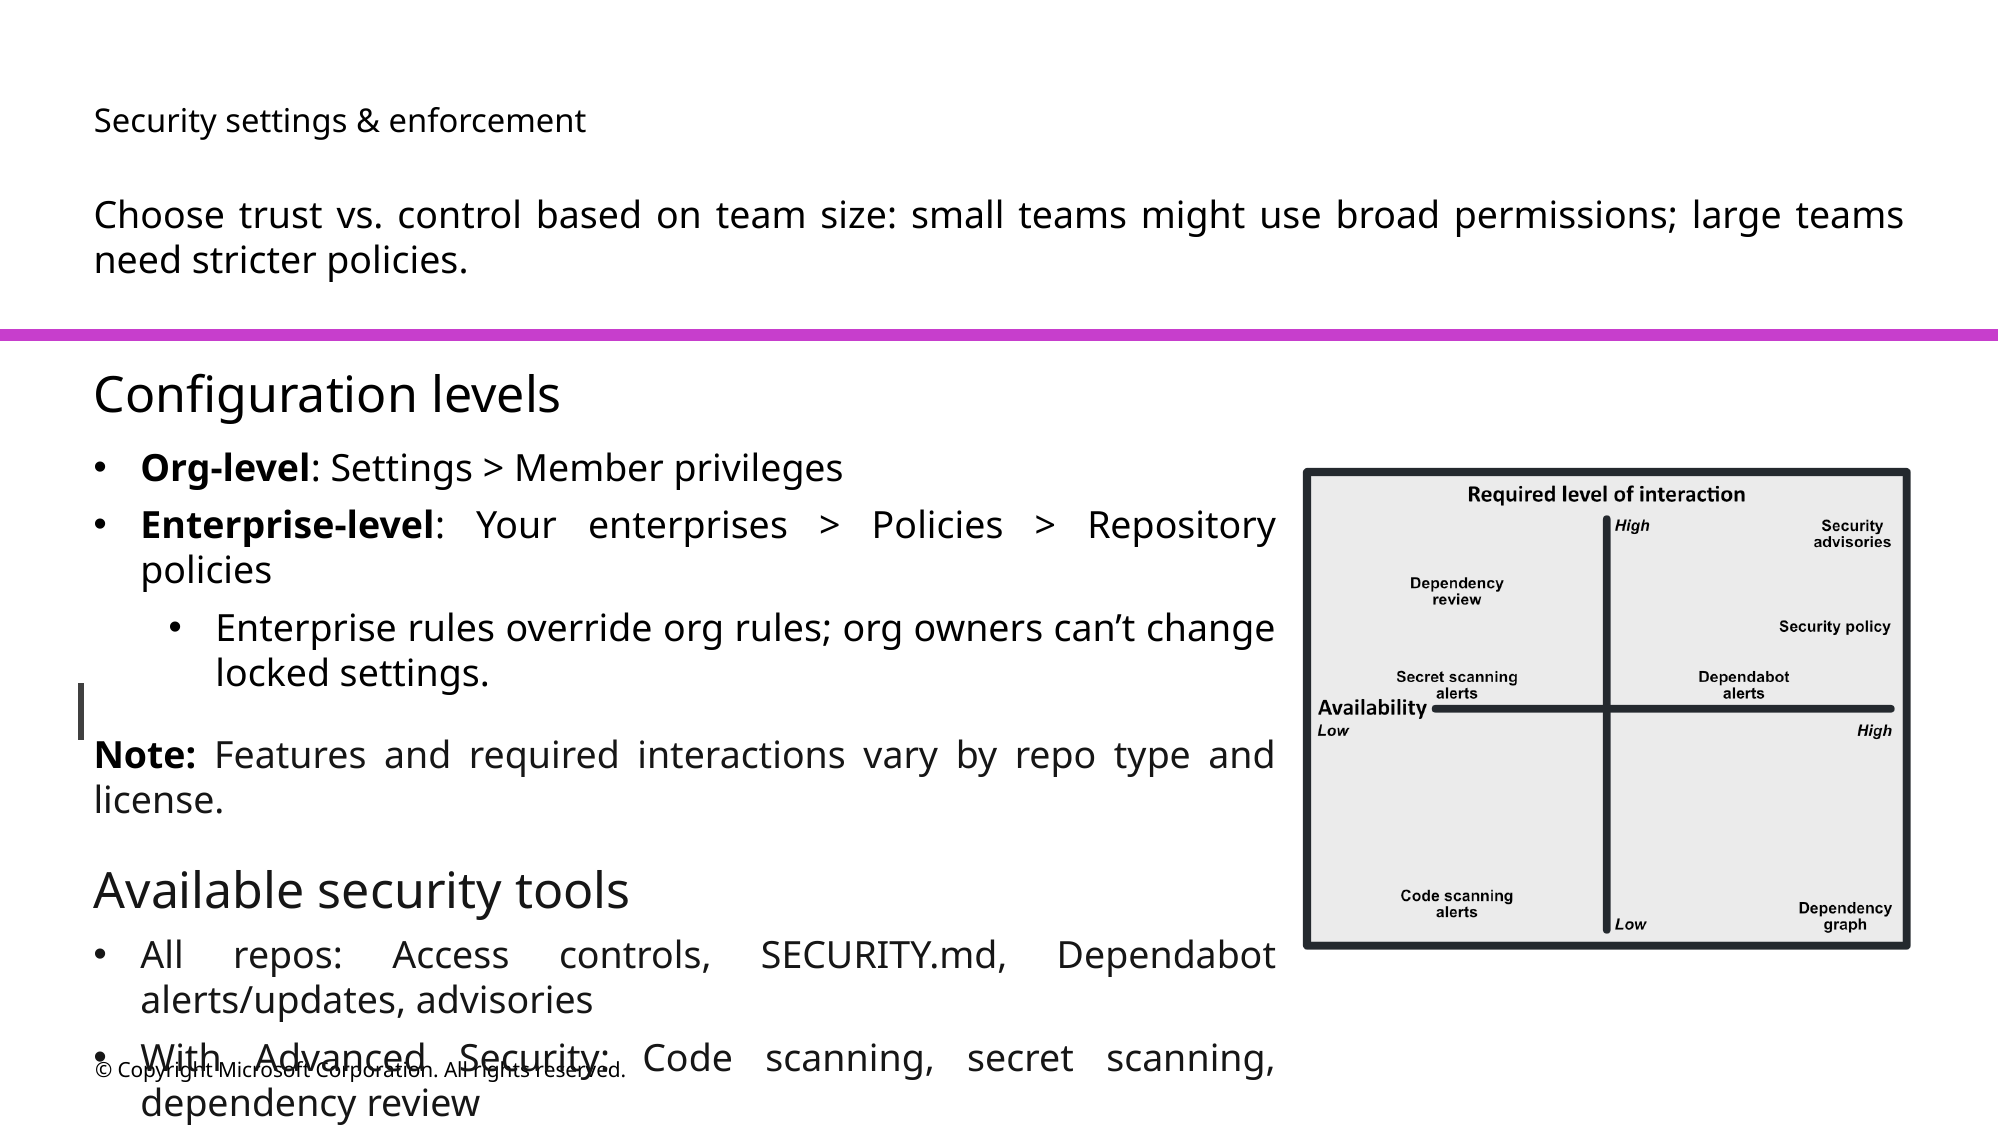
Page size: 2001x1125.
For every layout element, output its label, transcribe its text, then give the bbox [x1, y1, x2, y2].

text_box Org-level: Settings > Member privileges Enterprise-level: Your enterprises > Policies > Repository policies Enterprise rules override org rules; org owners can’t change locked settings. Note: Features and required interactions vary by repo type and license. Available security tools All repos: Access controls, SECURITY.md, Dependabot alerts/updates, advisories With Advanced Security: Code scanning, secret scanning, dependency review [78, 436, 1292, 1125]
text_box Configuration levels [78, 370, 1423, 422]
title Security settings & enforcement [78, 97, 1423, 148]
picture [1291, 456, 1922, 961]
text_box Choose trust vs. control based on team size: small teams might use broad permissions; large teams need stricter policies. [78, 183, 1921, 333]
